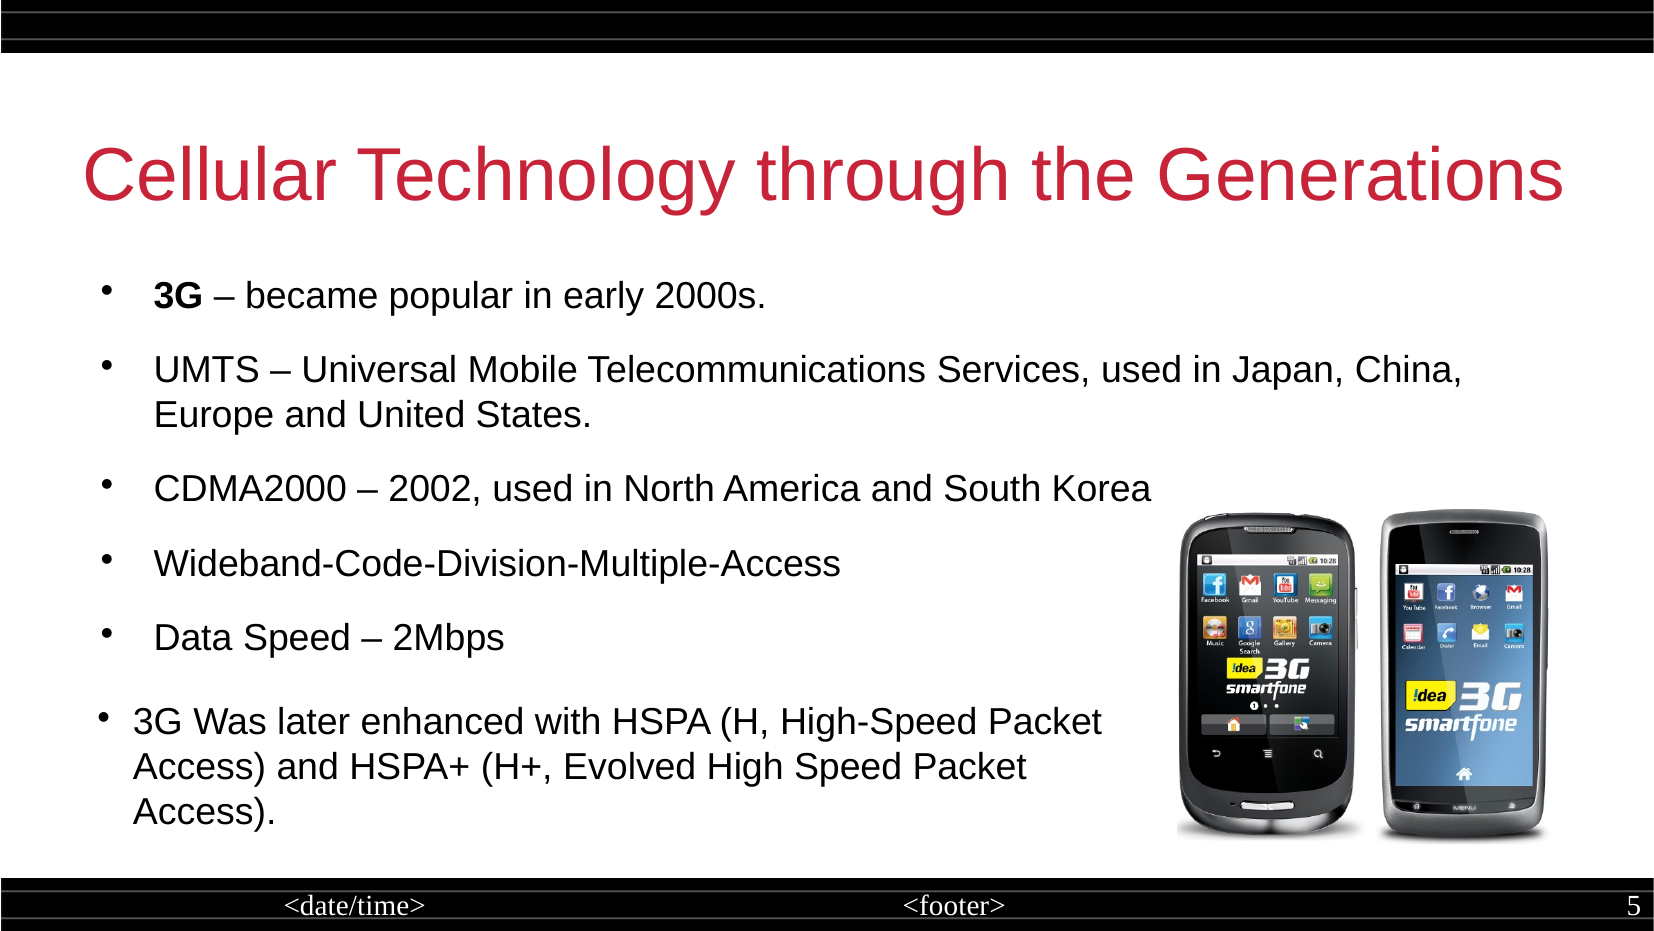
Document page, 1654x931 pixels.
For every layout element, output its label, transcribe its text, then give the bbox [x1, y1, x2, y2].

picture [1, 0, 1654, 53]
text_box Cellular Technology through the Generations [82, 92, 1571, 248]
picture [1, 878, 1654, 931]
text_box 3G – became popular in early 2000s. UMTS – Universal Mobile Telecommunications Services, used in Japan, China, Europe and United States. CDMA2000 – 2002, used in North America and South Korea Wideband-Code-Division-Multiple-Access Data Speed – 2Mbps [82, 270, 1571, 849]
text_box 3G Was later enhanced with HSPA (H, High-Speed Packet Access) and HSPA+ (H+, Evolved High Speed Packet Access). [82, 689, 1170, 849]
picture [1177, 509, 1555, 846]
